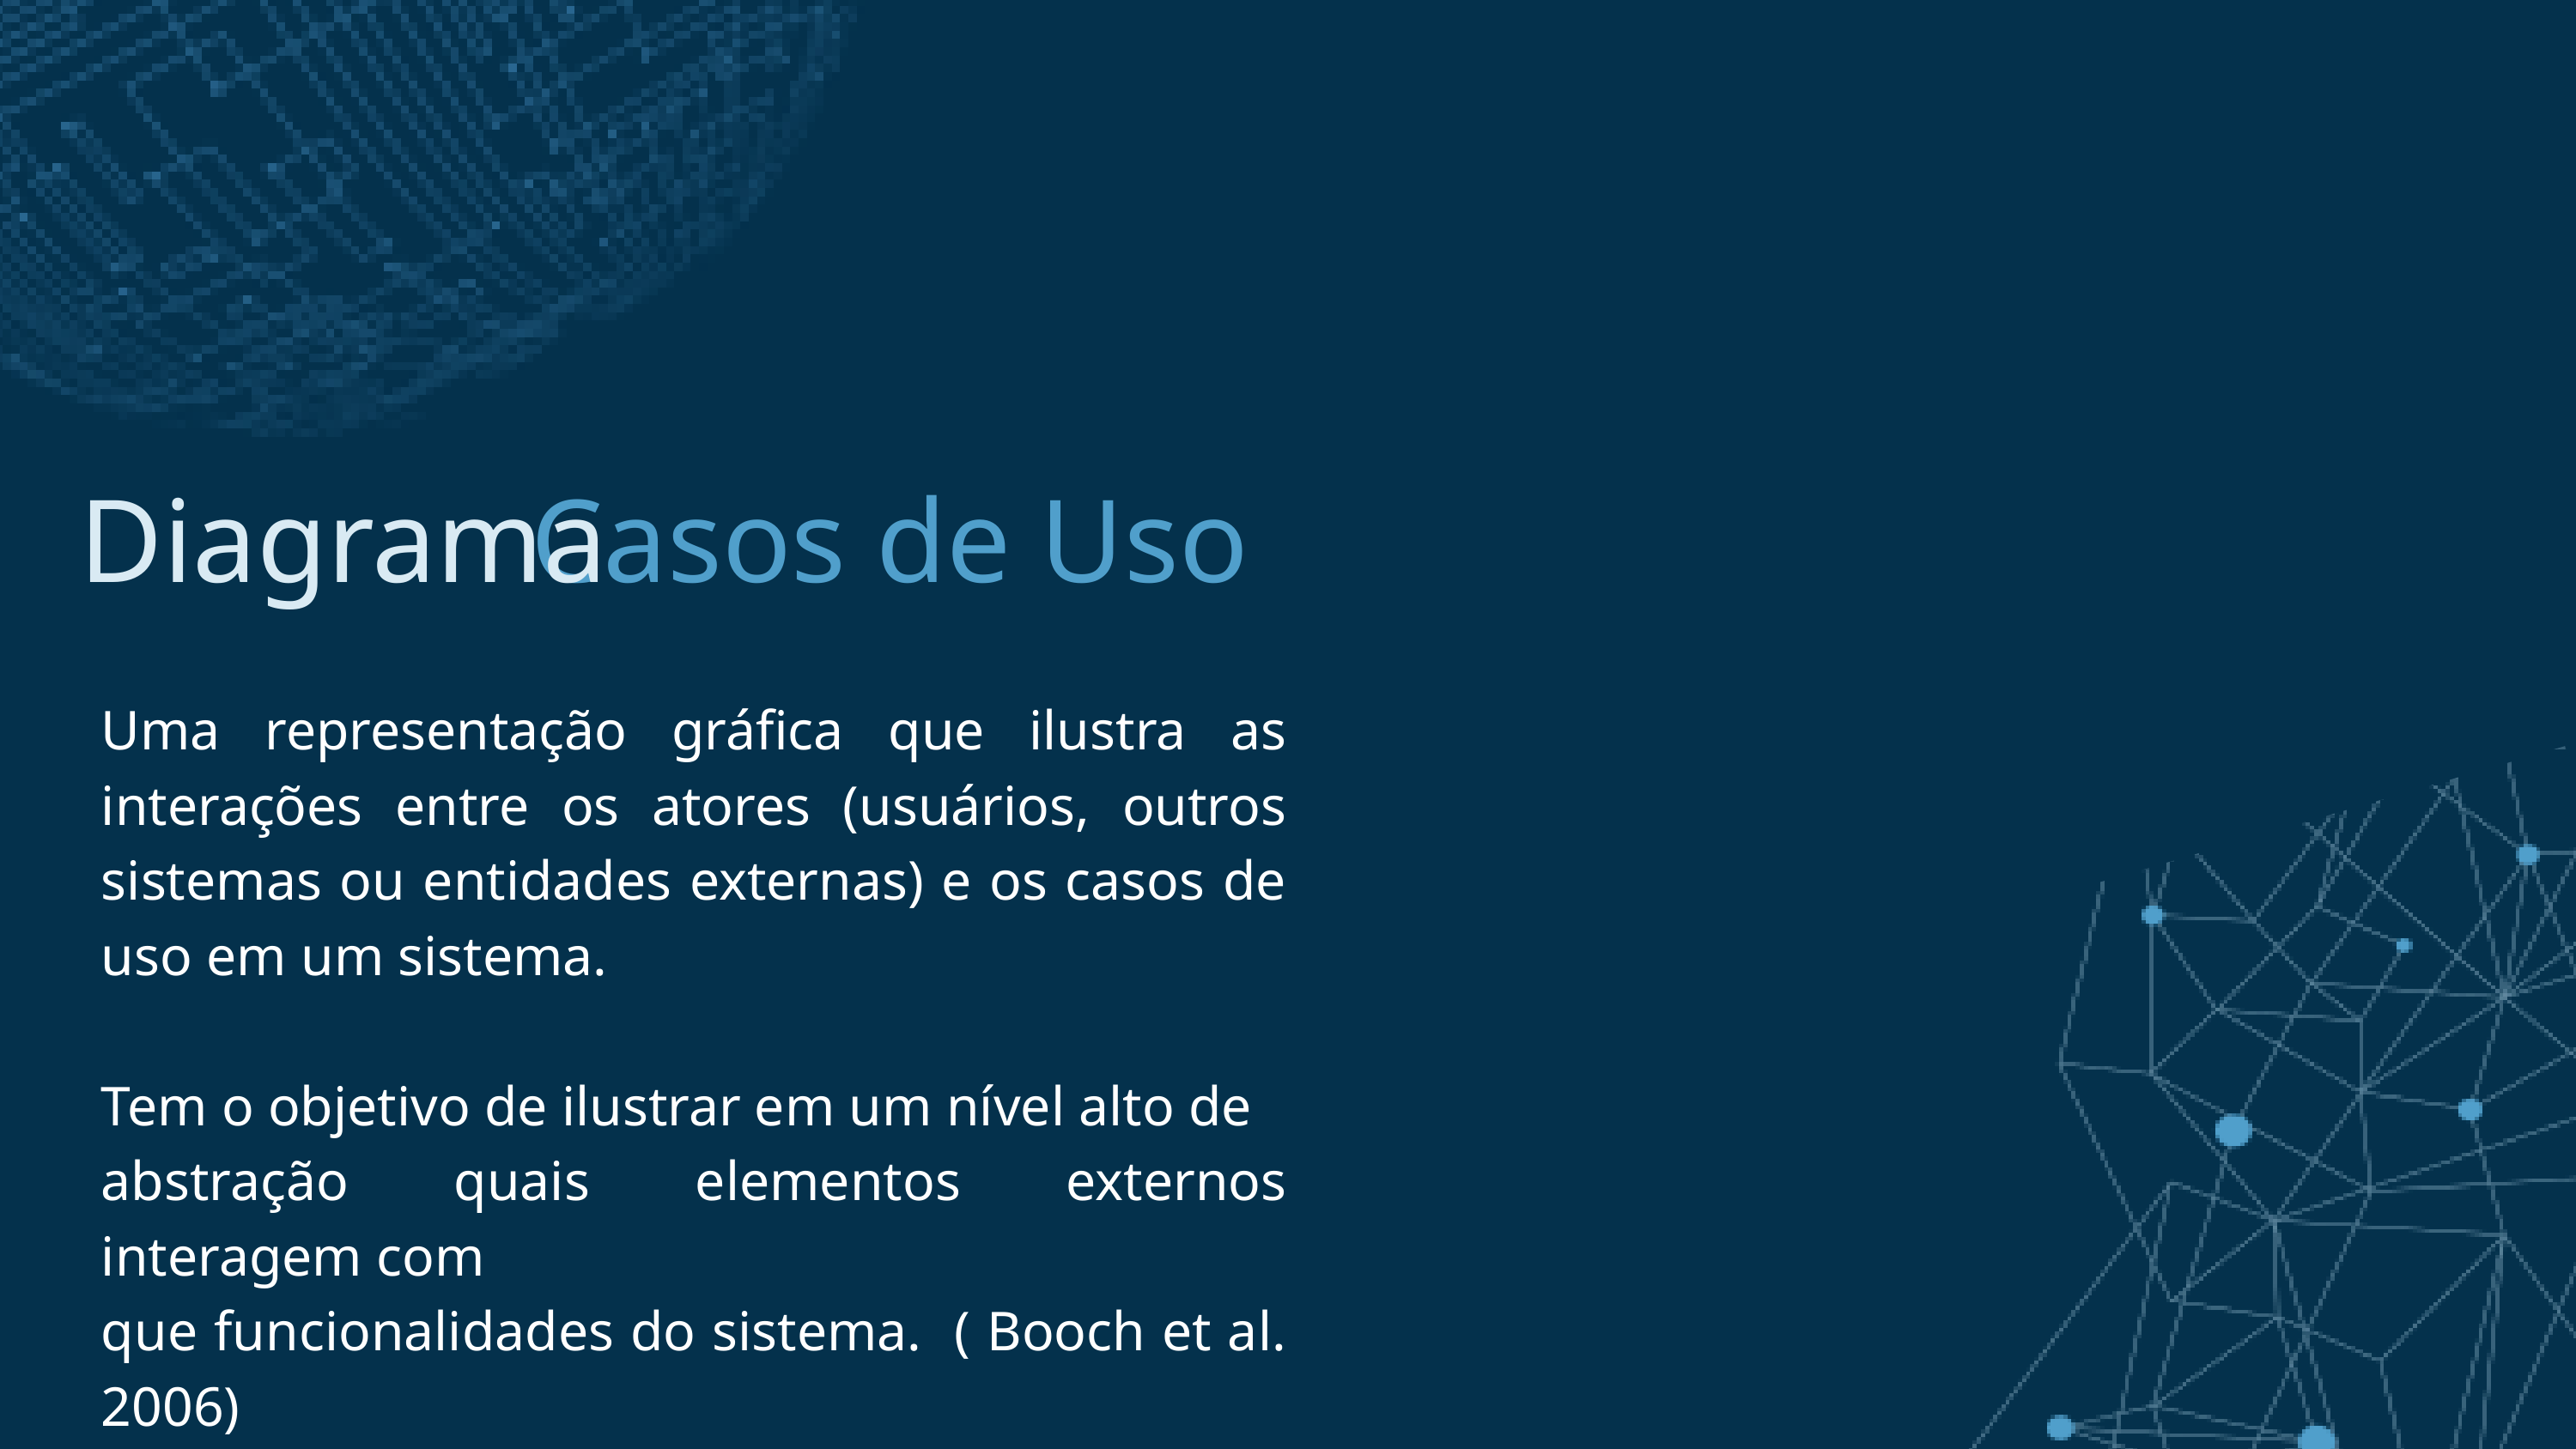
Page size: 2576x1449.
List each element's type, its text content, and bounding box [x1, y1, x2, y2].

text_box Diagrama [79, 445, 611, 605]
text_box Casos de Uso [611, 445, 1288, 605]
text_box [1500, 746, 2576, 1449]
text_box [0, 0, 882, 437]
text_box Uma representação gráfica que ilustra as interações entre os atores (usuários, outros sistemas ou entidades externas) e os casos de uso em um sistema. Tem o objetivo de ilustrar em um nível alto de abstração quais elementos externos interagem com que funcionalidades do sistema. ( Booch et al. 2006) [100, 685, 1288, 1437]
